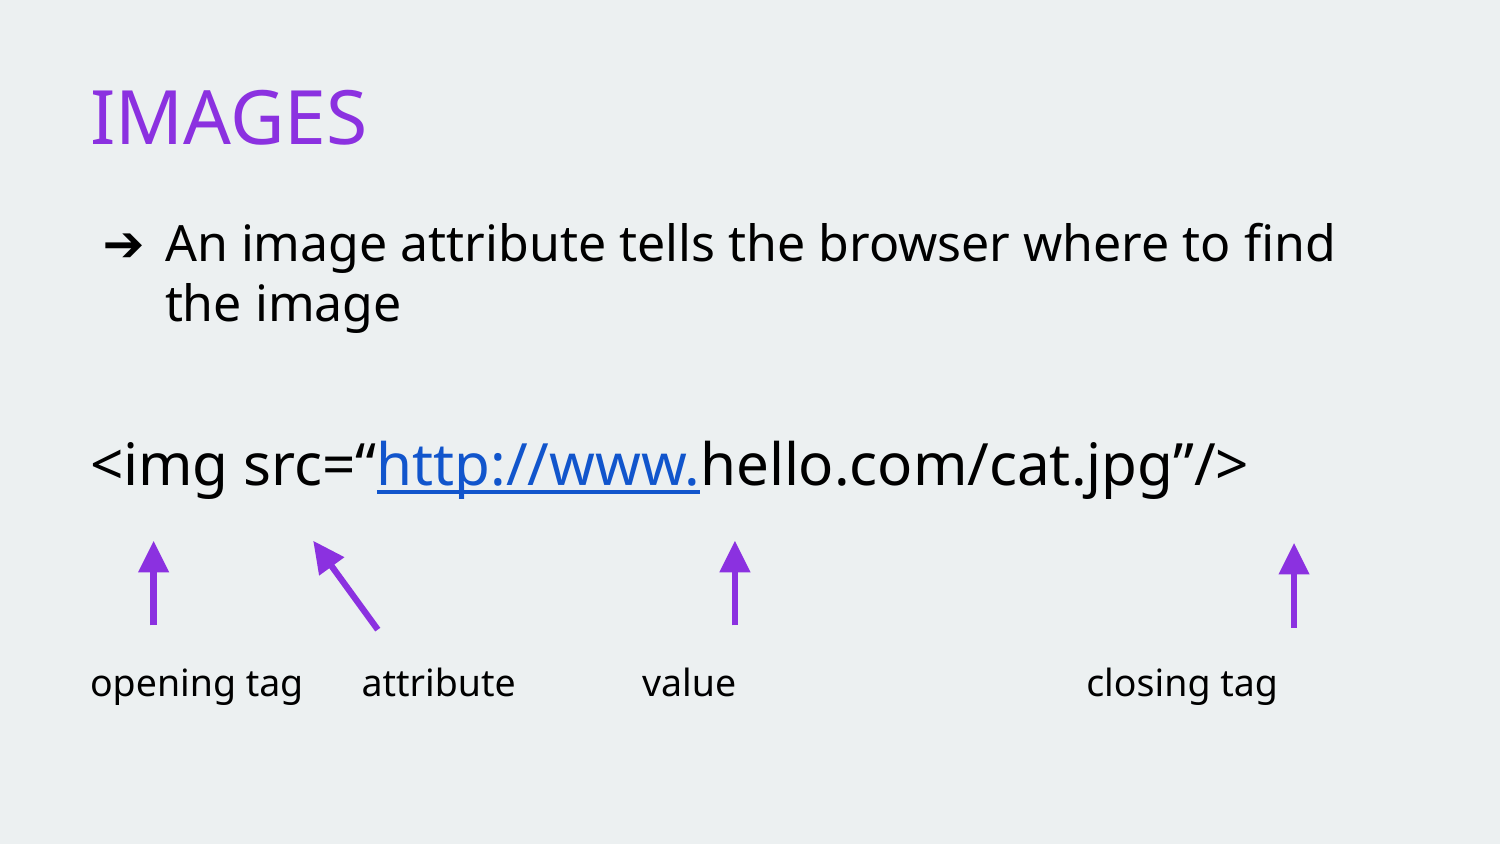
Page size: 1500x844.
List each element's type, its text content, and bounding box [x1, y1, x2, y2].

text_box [313, 540, 378, 630]
text_box An image attribute tells the browser where to find the image <img src=“http://www.hello.com/cat.jpg”/> opening tag attribute value closing tag [74, 196, 1425, 713]
title IMAGES [75, 33, 1425, 175]
